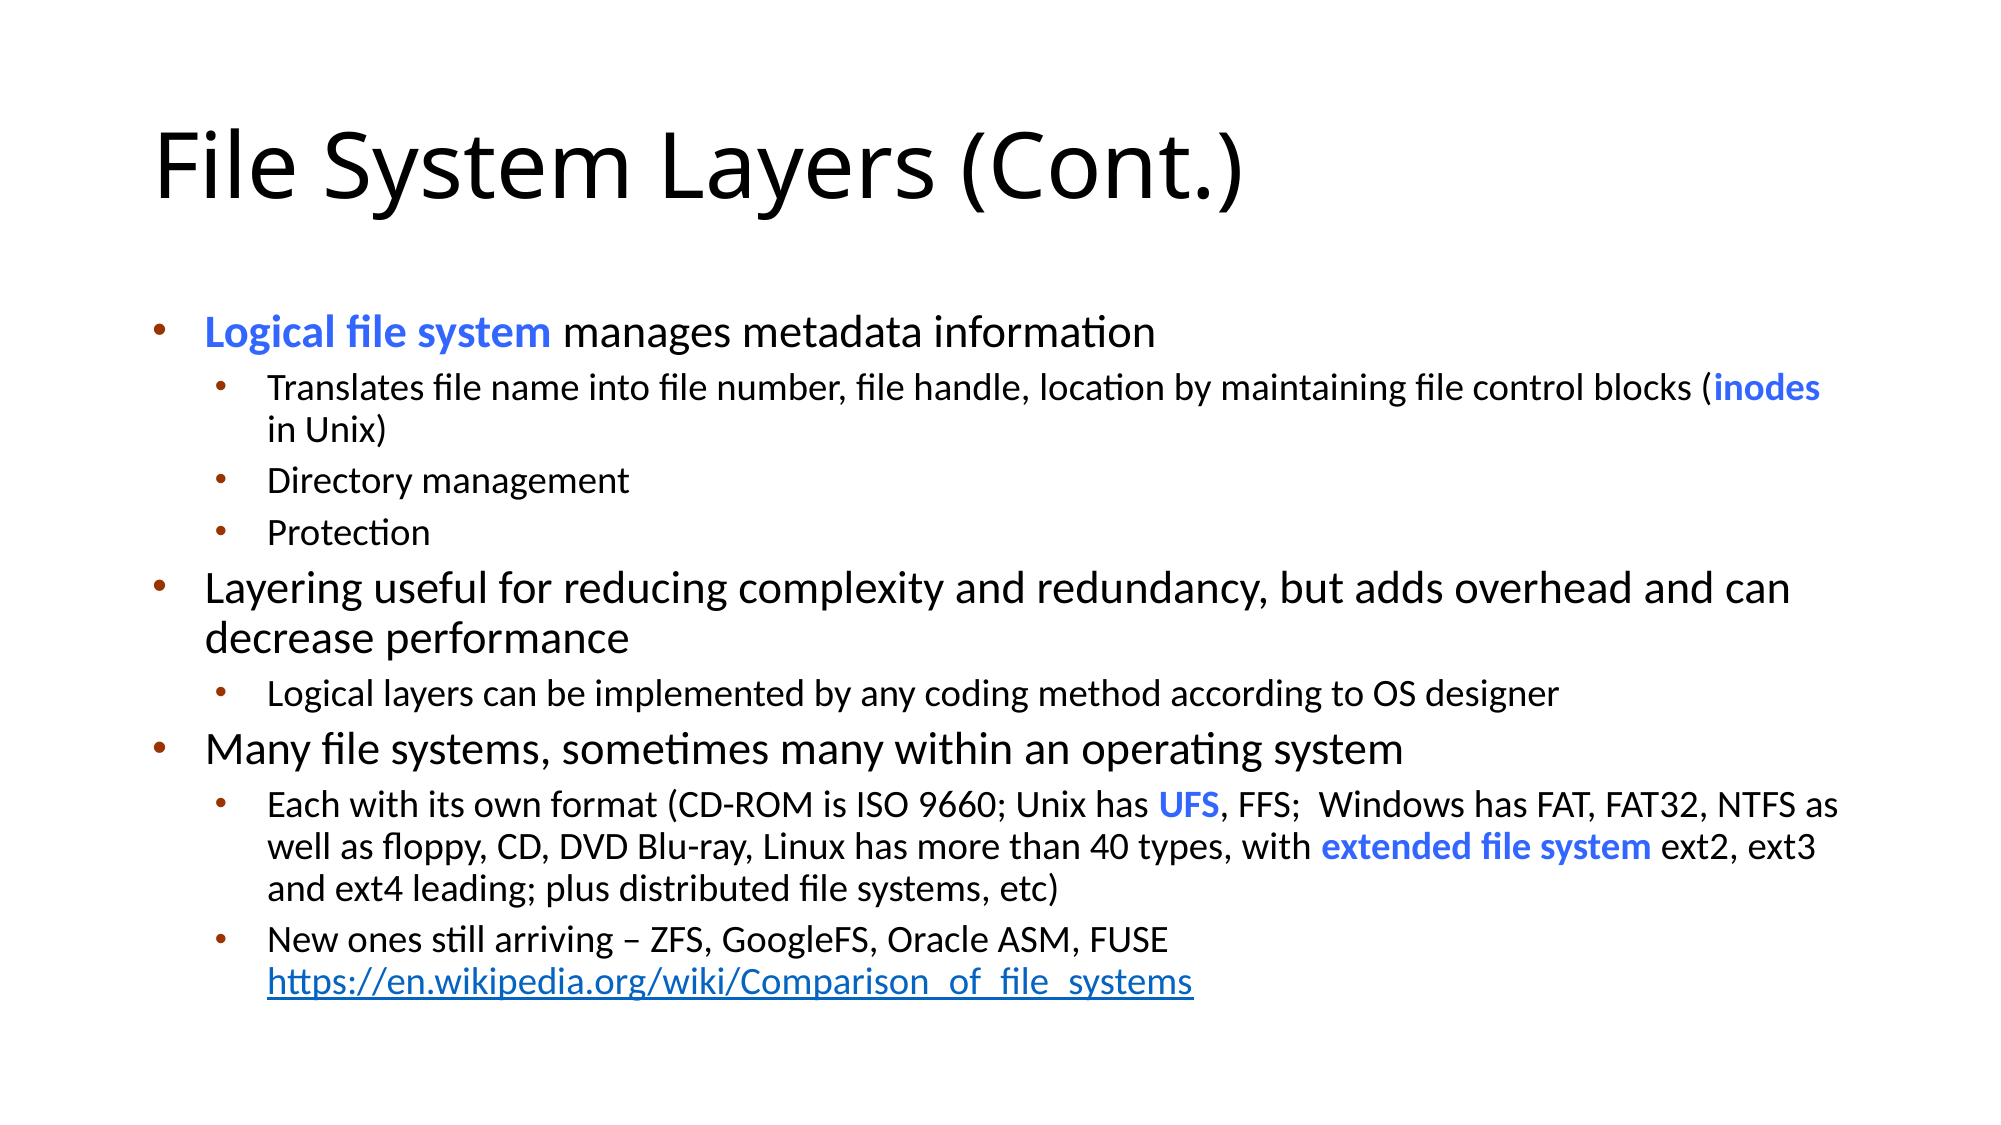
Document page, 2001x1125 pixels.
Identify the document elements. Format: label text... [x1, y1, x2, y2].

title File System Layers (Cont.) [137, 59, 1863, 278]
list Logical file system manages metadata information Translates file name into file number, file handle, location by maintaining file control blocks (inodes in Unix) Directory management Protection Layering useful for reducing complexity and redundancy, but adds overhead and can decrease performance Logical layers can be implemented by any coding method according to OS designer Many file systems, sometimes many within an operating system Each with its own format (CD-ROM is ISO 9660; Unix has UFS, FFS; Windows has FAT, FAT32, NTFS as well as floppy, CD, DVD Blu-ray, Linux has more than 40 types, with extended file system ext2, ext3 and ext4 leading; plus distributed file systems, etc) New ones still arriving – ZFS, GoogleFS, Oracle ASM, FUSE https://en.wikipedia.org/wiki/Comparison_of_file_systems [137, 299, 1863, 1014]
